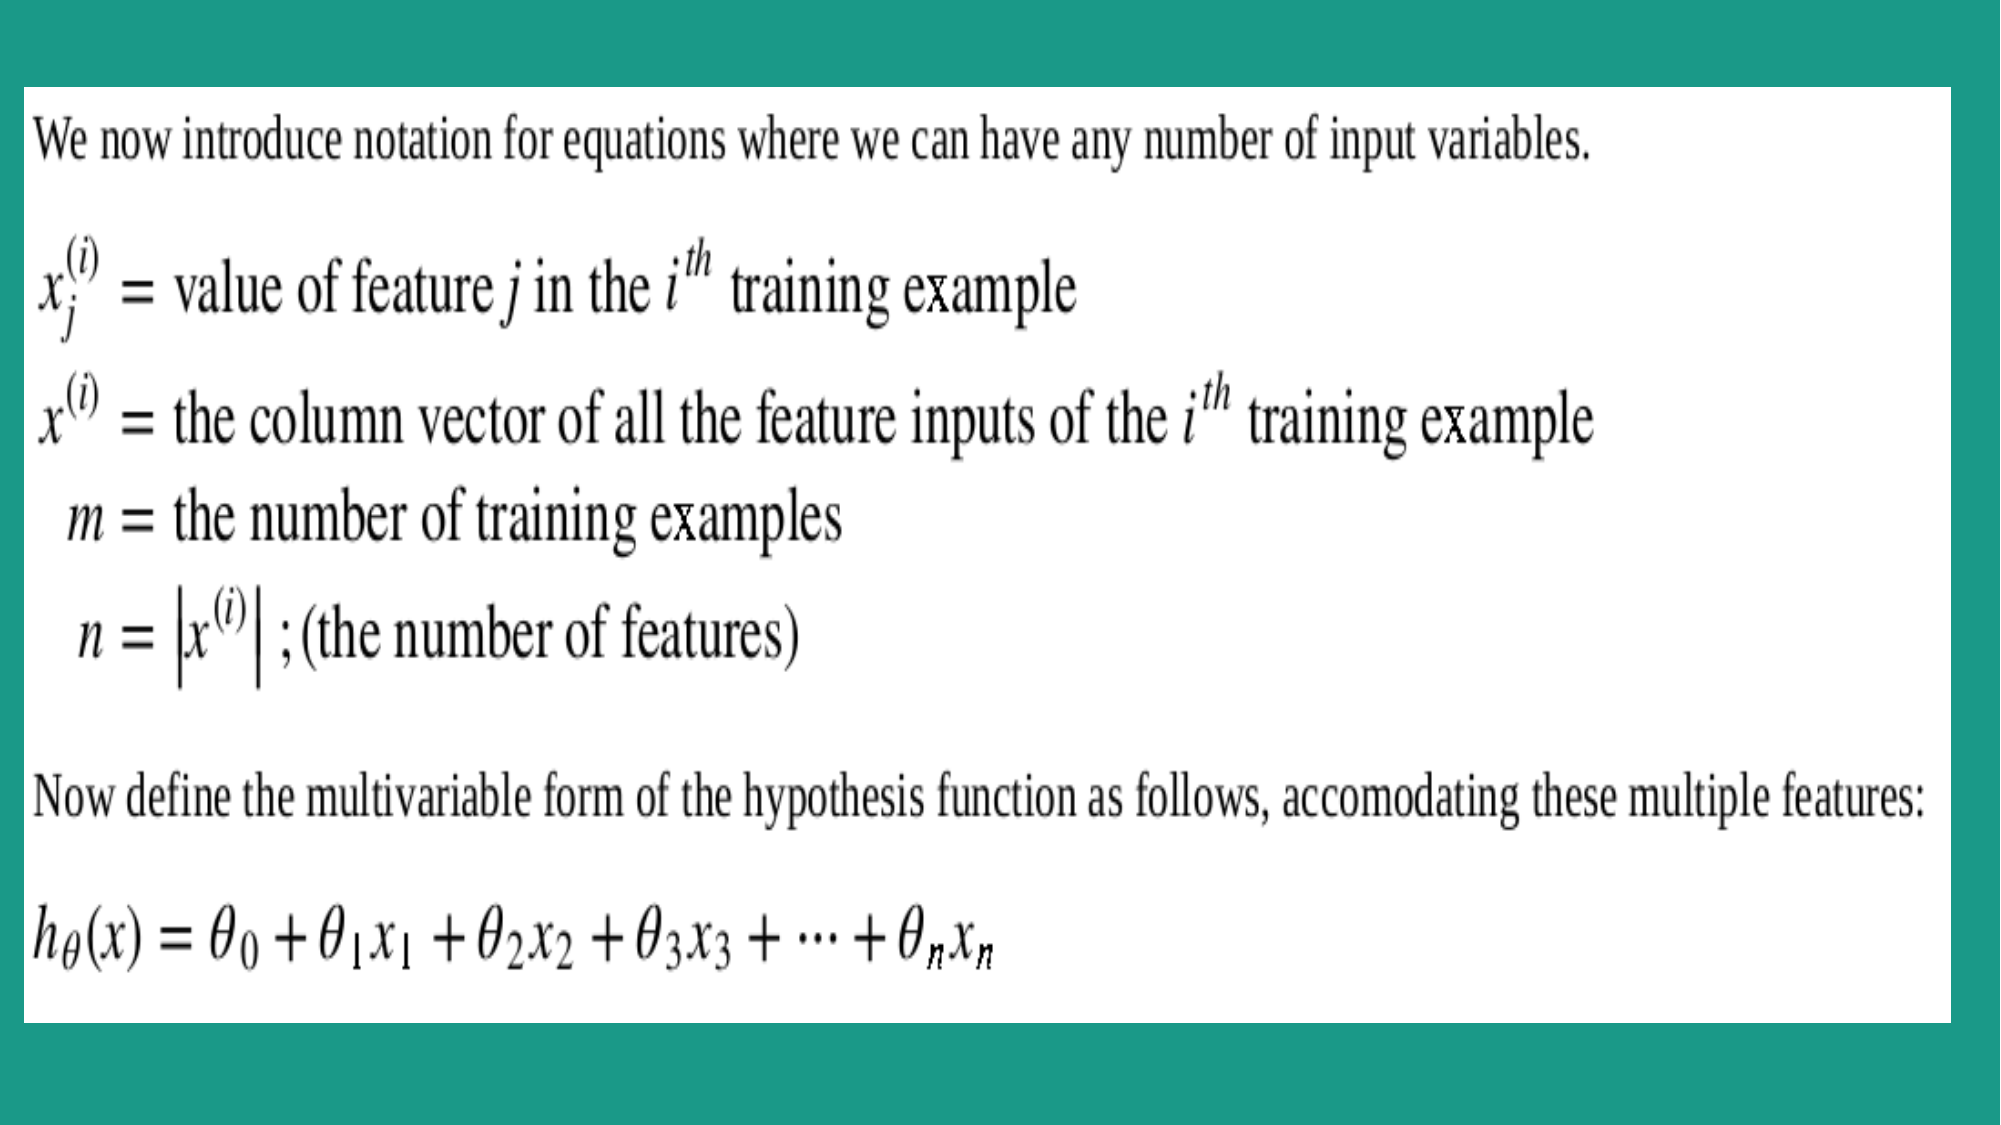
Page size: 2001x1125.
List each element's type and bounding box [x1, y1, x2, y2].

picture [24, 87, 1951, 1023]
